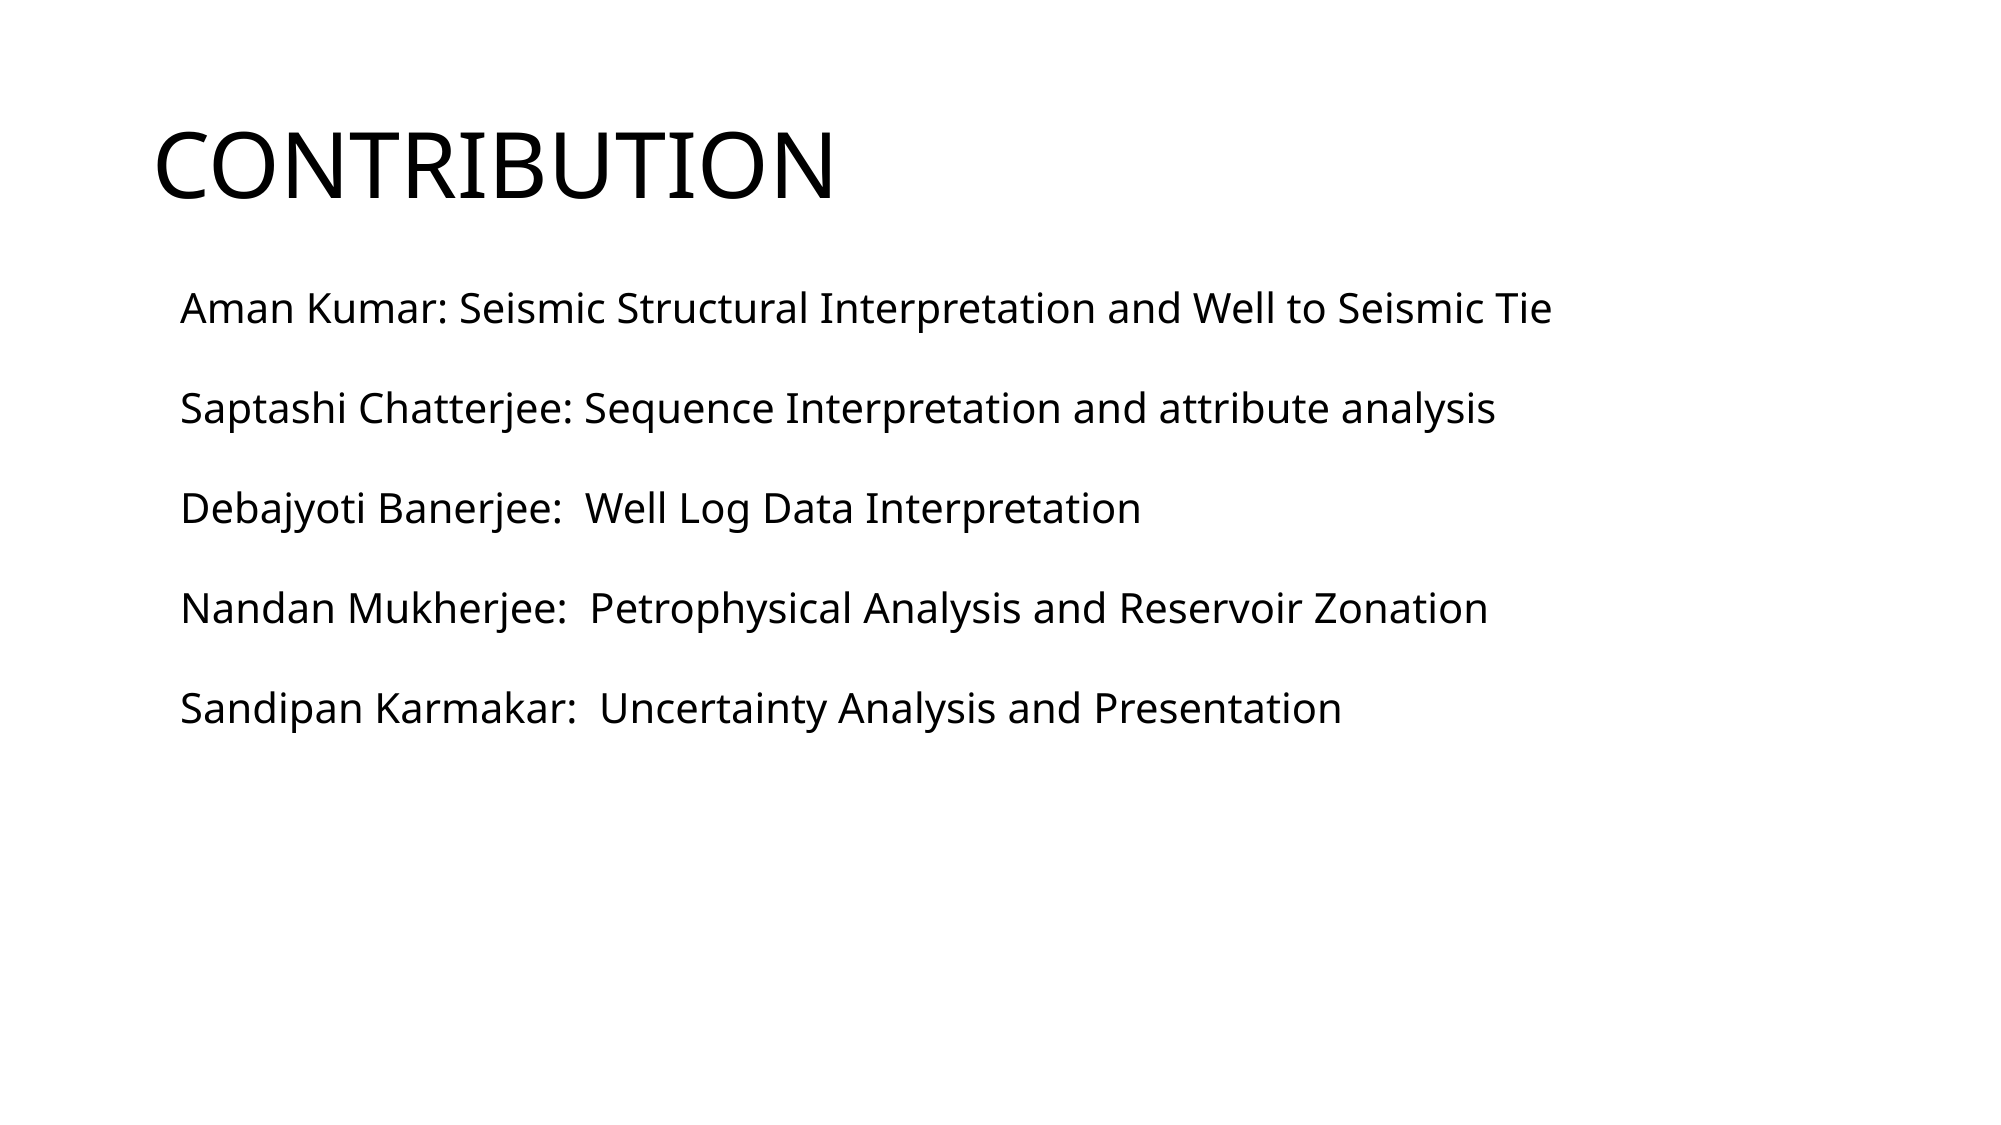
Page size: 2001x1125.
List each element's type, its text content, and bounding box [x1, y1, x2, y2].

text_box Aman Kumar: Seismic Structural Interpretation and Well to Seismic Tie Saptashi Chatterjee: Sequence Interpretation and attribute analysis Debajyoti Banerjee: Well Log Data Interpretation Nandan Mukherjee: Petrophysical Analysis and Reservoir Zonation Sandipan Karmakar: Uncertainty Analysis and Presentation [165, 274, 1928, 740]
title CONTRIBUTION [137, 59, 1863, 278]
